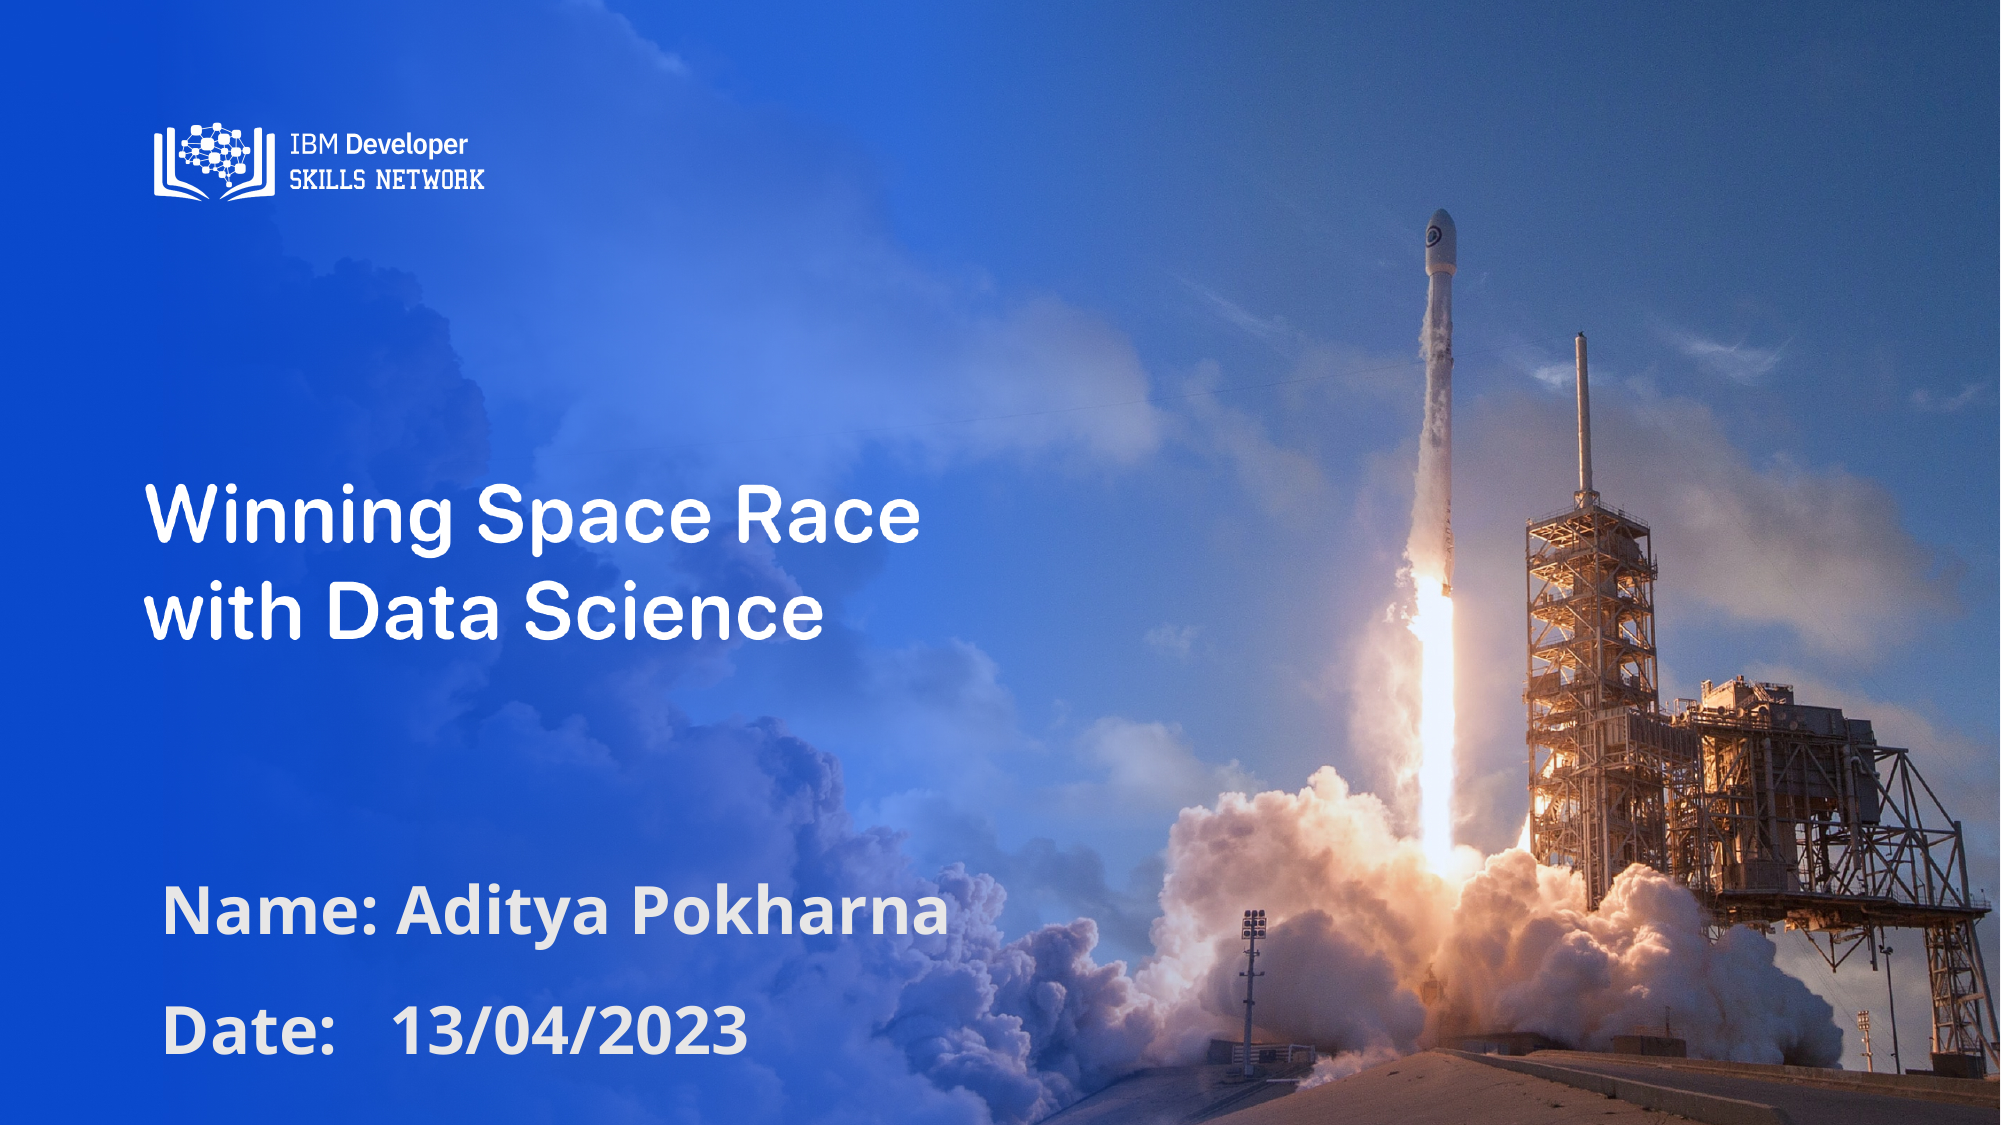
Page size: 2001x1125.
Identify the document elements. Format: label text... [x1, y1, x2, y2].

text_box Name: Aditya Pokharna Date: 13/04/2023 [145, 820, 1020, 1076]
picture [0, 0, 2001, 1125]
